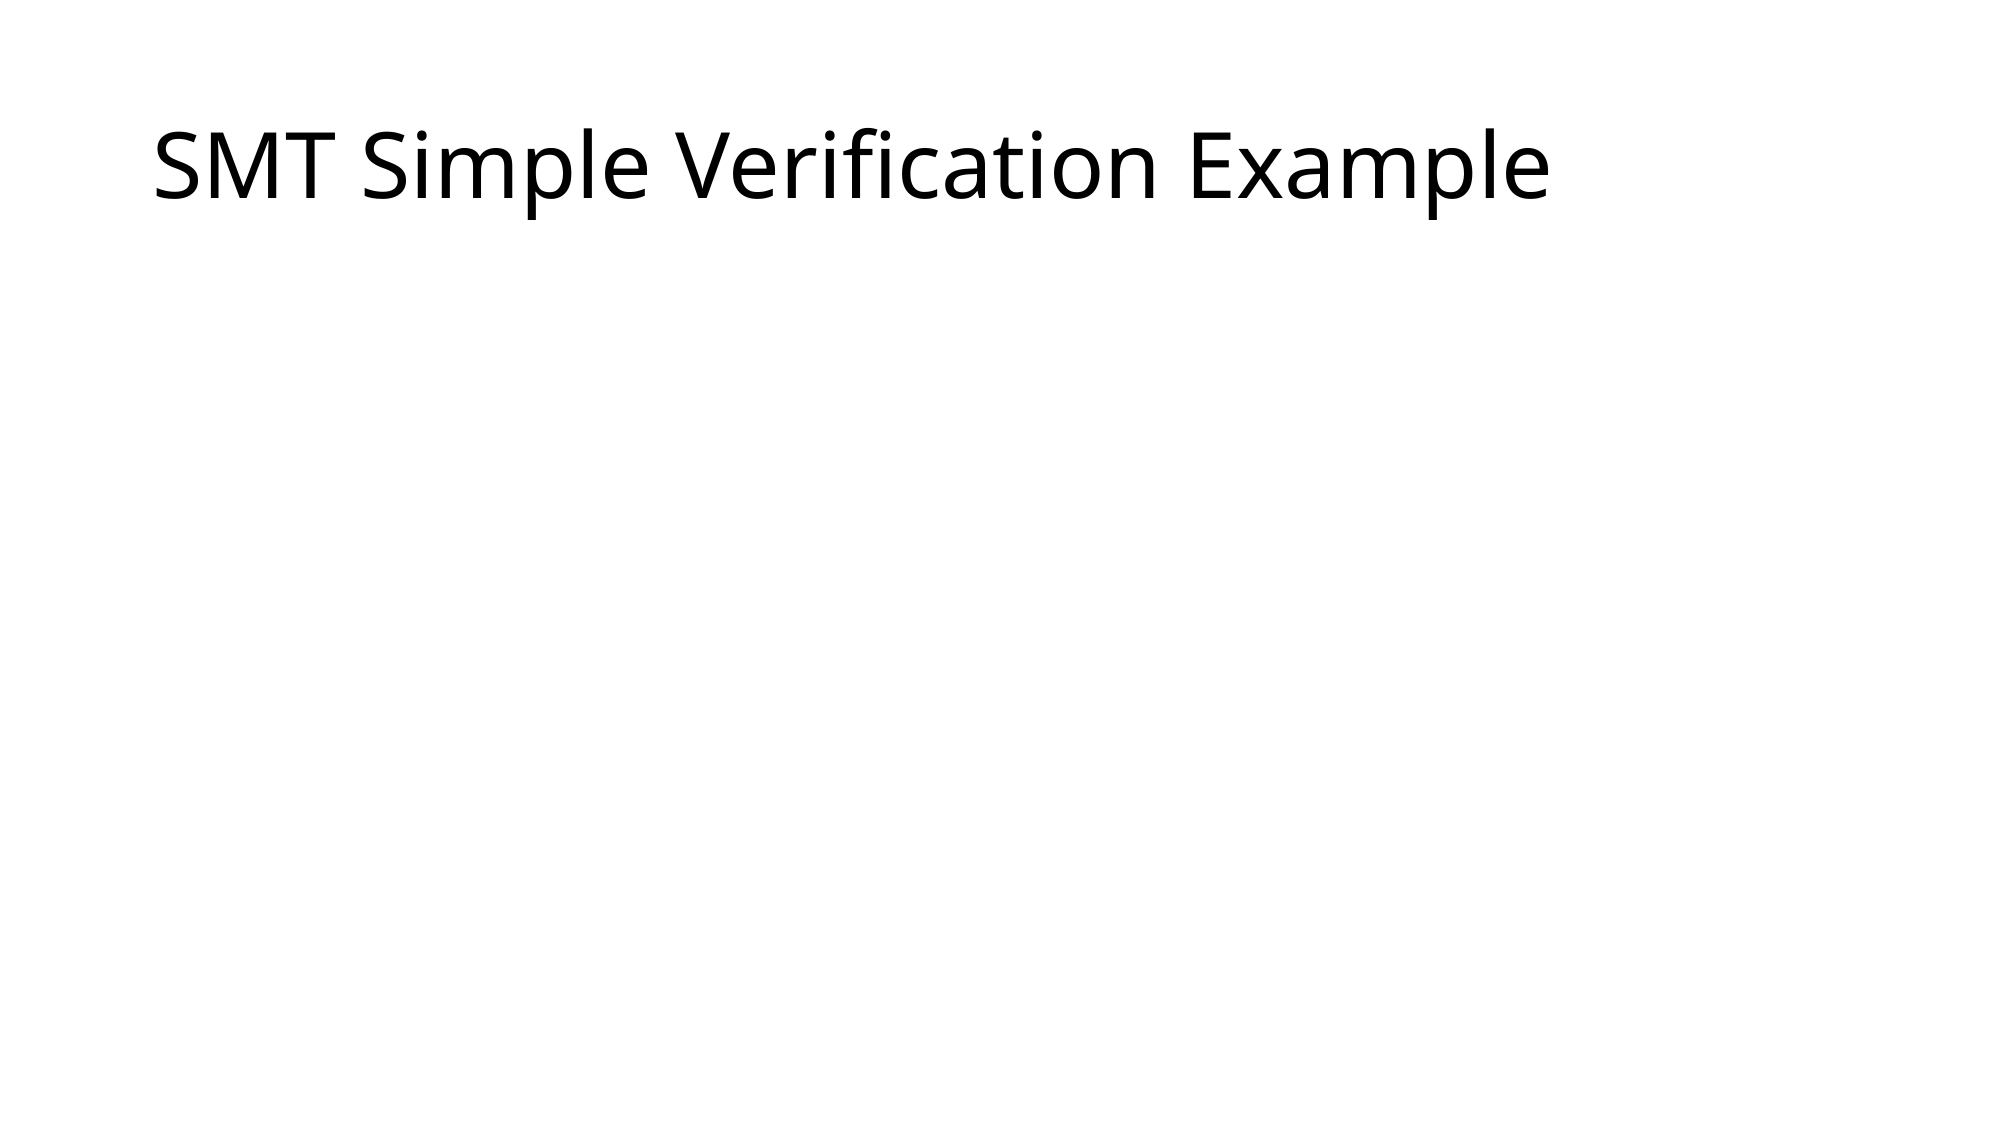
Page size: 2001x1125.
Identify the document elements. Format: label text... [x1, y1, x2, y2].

title SMT Simple Verification Example [137, 59, 1863, 278]
